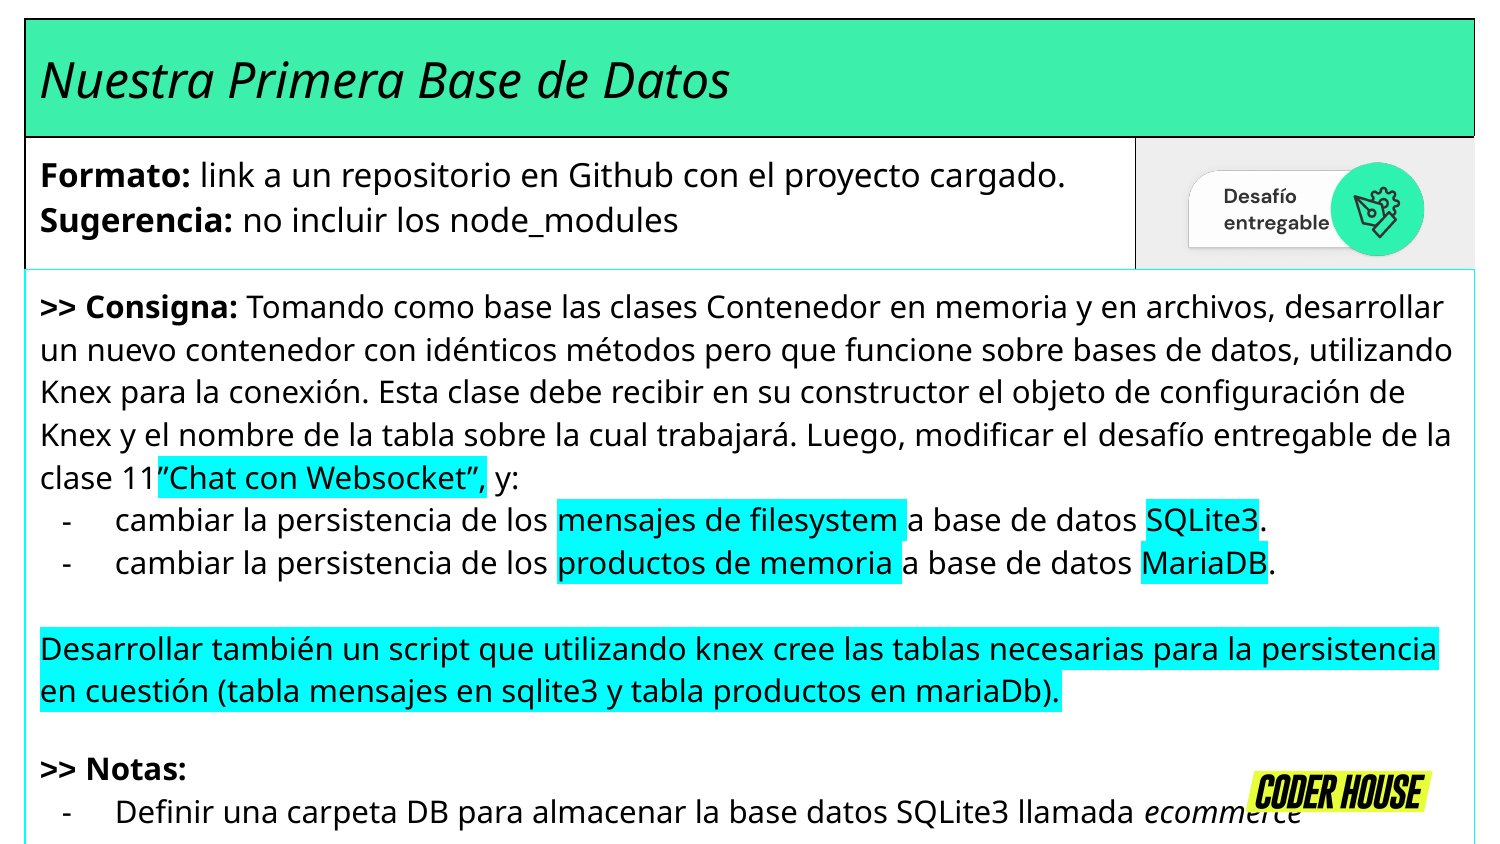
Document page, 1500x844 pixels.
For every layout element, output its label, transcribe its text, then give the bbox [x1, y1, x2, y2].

picture [1241, 764, 1437, 819]
table_cell Formato: link a un repositorio en Github con el proyecto cargado. Sugerencia: no incluir los node_modules [26, 138, 1135, 269]
picture [1176, 156, 1445, 262]
table_cell [1136, 138, 1474, 269]
table_header Nuestra Primera Base de Datos [26, 20, 1474, 136]
table_cell >> Consigna: Tomando como base las clases Contenedor en memoria y en archivos, desarrollar un nuevo contenedor con idénticos métodos pero que funcione sobre bases de datos, utilizando Knex para la conexión. Esta clase debe recibir en su constructor el objeto de configuración de Knex y el nombre de la tabla sobre la cual trabajará. Luego, modificar el desafío entregable de la clase 11”Chat con Websocket”, y: cambiar la persistencia de los mensajes de filesystem a base de datos SQLite3. cambiar la persistencia de los productos de memoria a base de datos MariaDB. Desarrollar también un script que utilizando knex cree las tablas necesarias para la persistencia en cuestión (tabla mensajes en sqlite3 y tabla productos en mariaDb). >> Notas: Definir una carpeta DB para almacenar la base datos SQLite3 llamada ecommerce [26, 270, 1474, 844]
